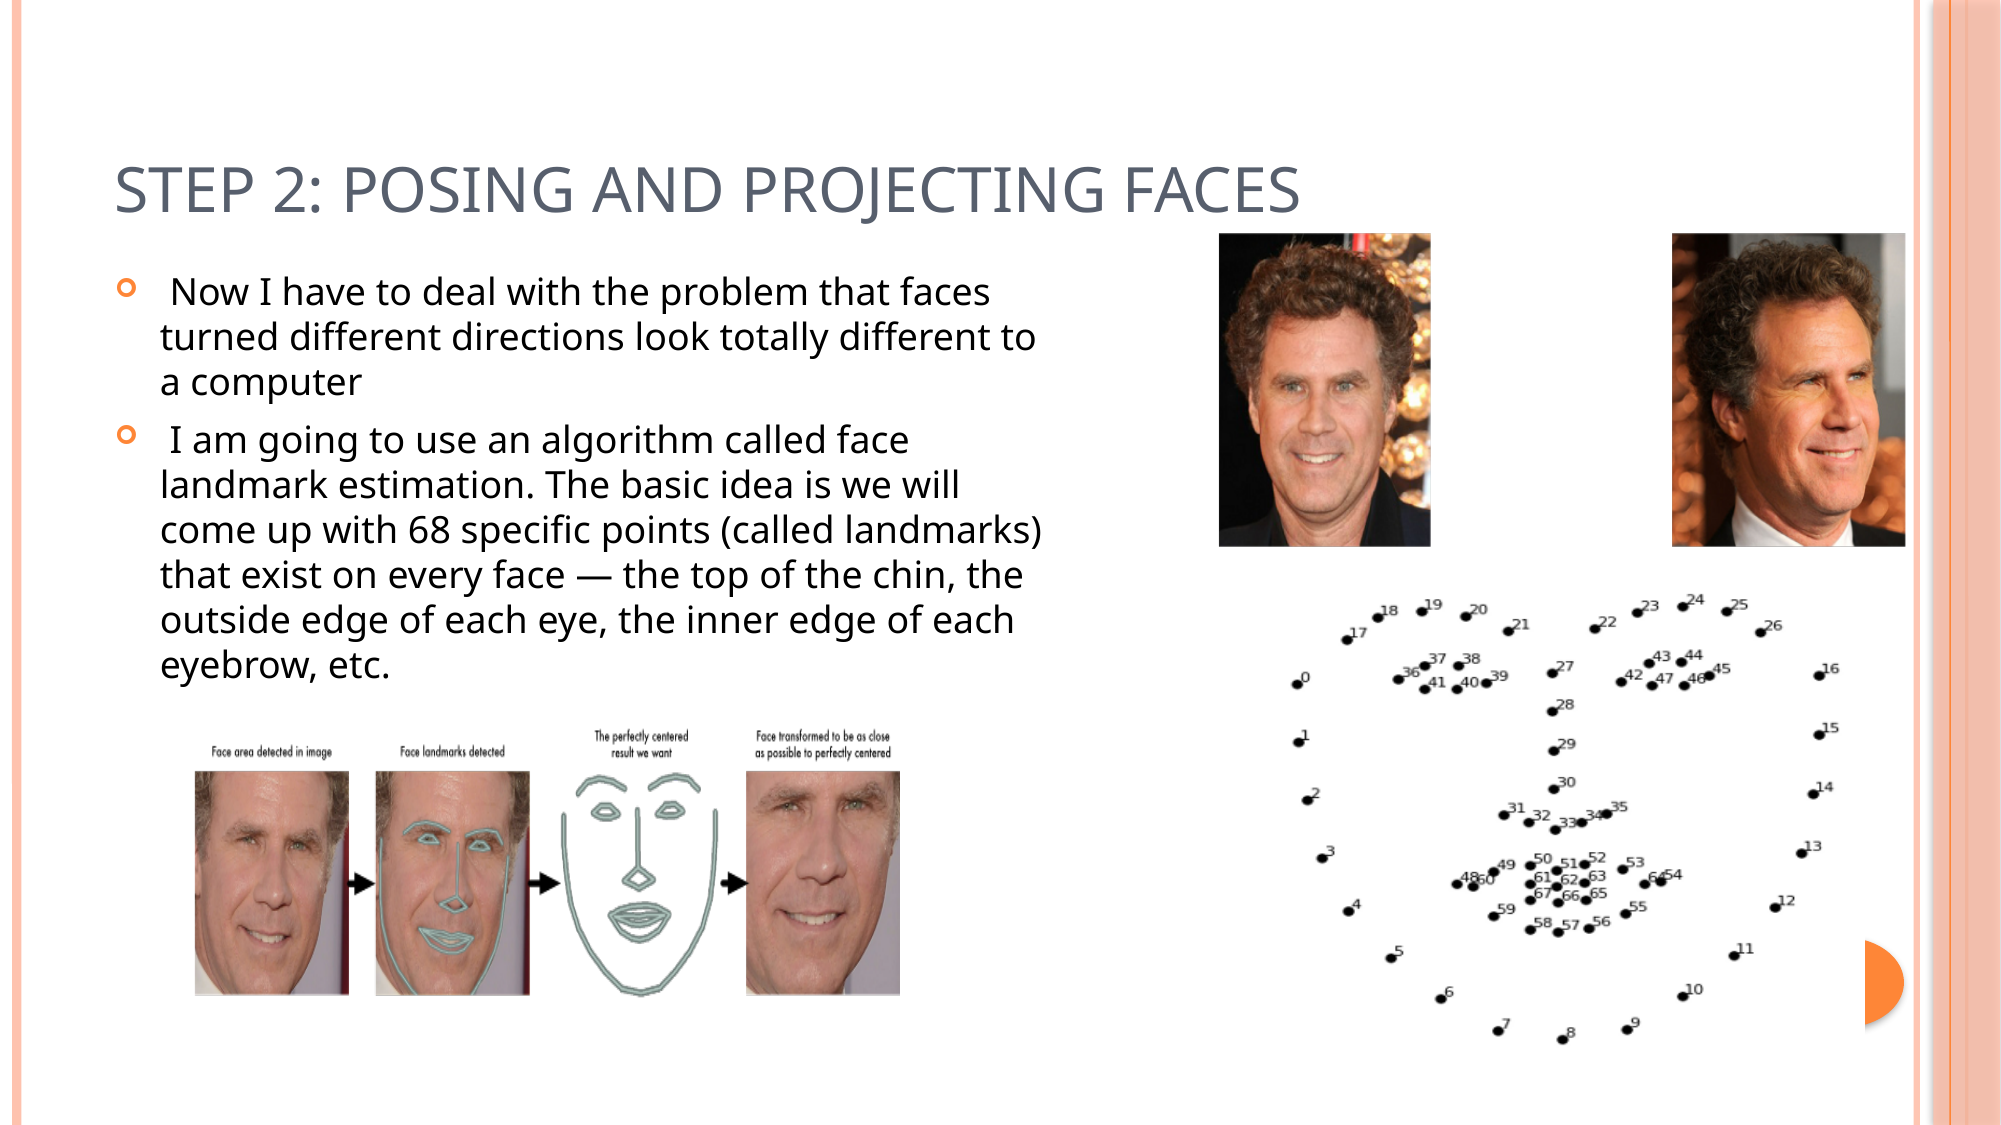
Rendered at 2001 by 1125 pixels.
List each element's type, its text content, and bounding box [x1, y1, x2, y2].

picture [193, 725, 901, 1013]
picture [1258, 581, 1866, 1068]
title Step 2: Posing and Projecting Faces [99, 45, 1734, 233]
list Now I have to deal with the problem that faces turned different directions look totally different to a computer I am going to use an algorithm called face landmark estimation. The basic idea is we will come up with 68 specific points (called landmarks) that exist on every face — the top of the chin, the outside edge of each eye, the inner edge of each eyebrow, etc. [99, 260, 1072, 1013]
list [1217, 232, 1906, 548]
